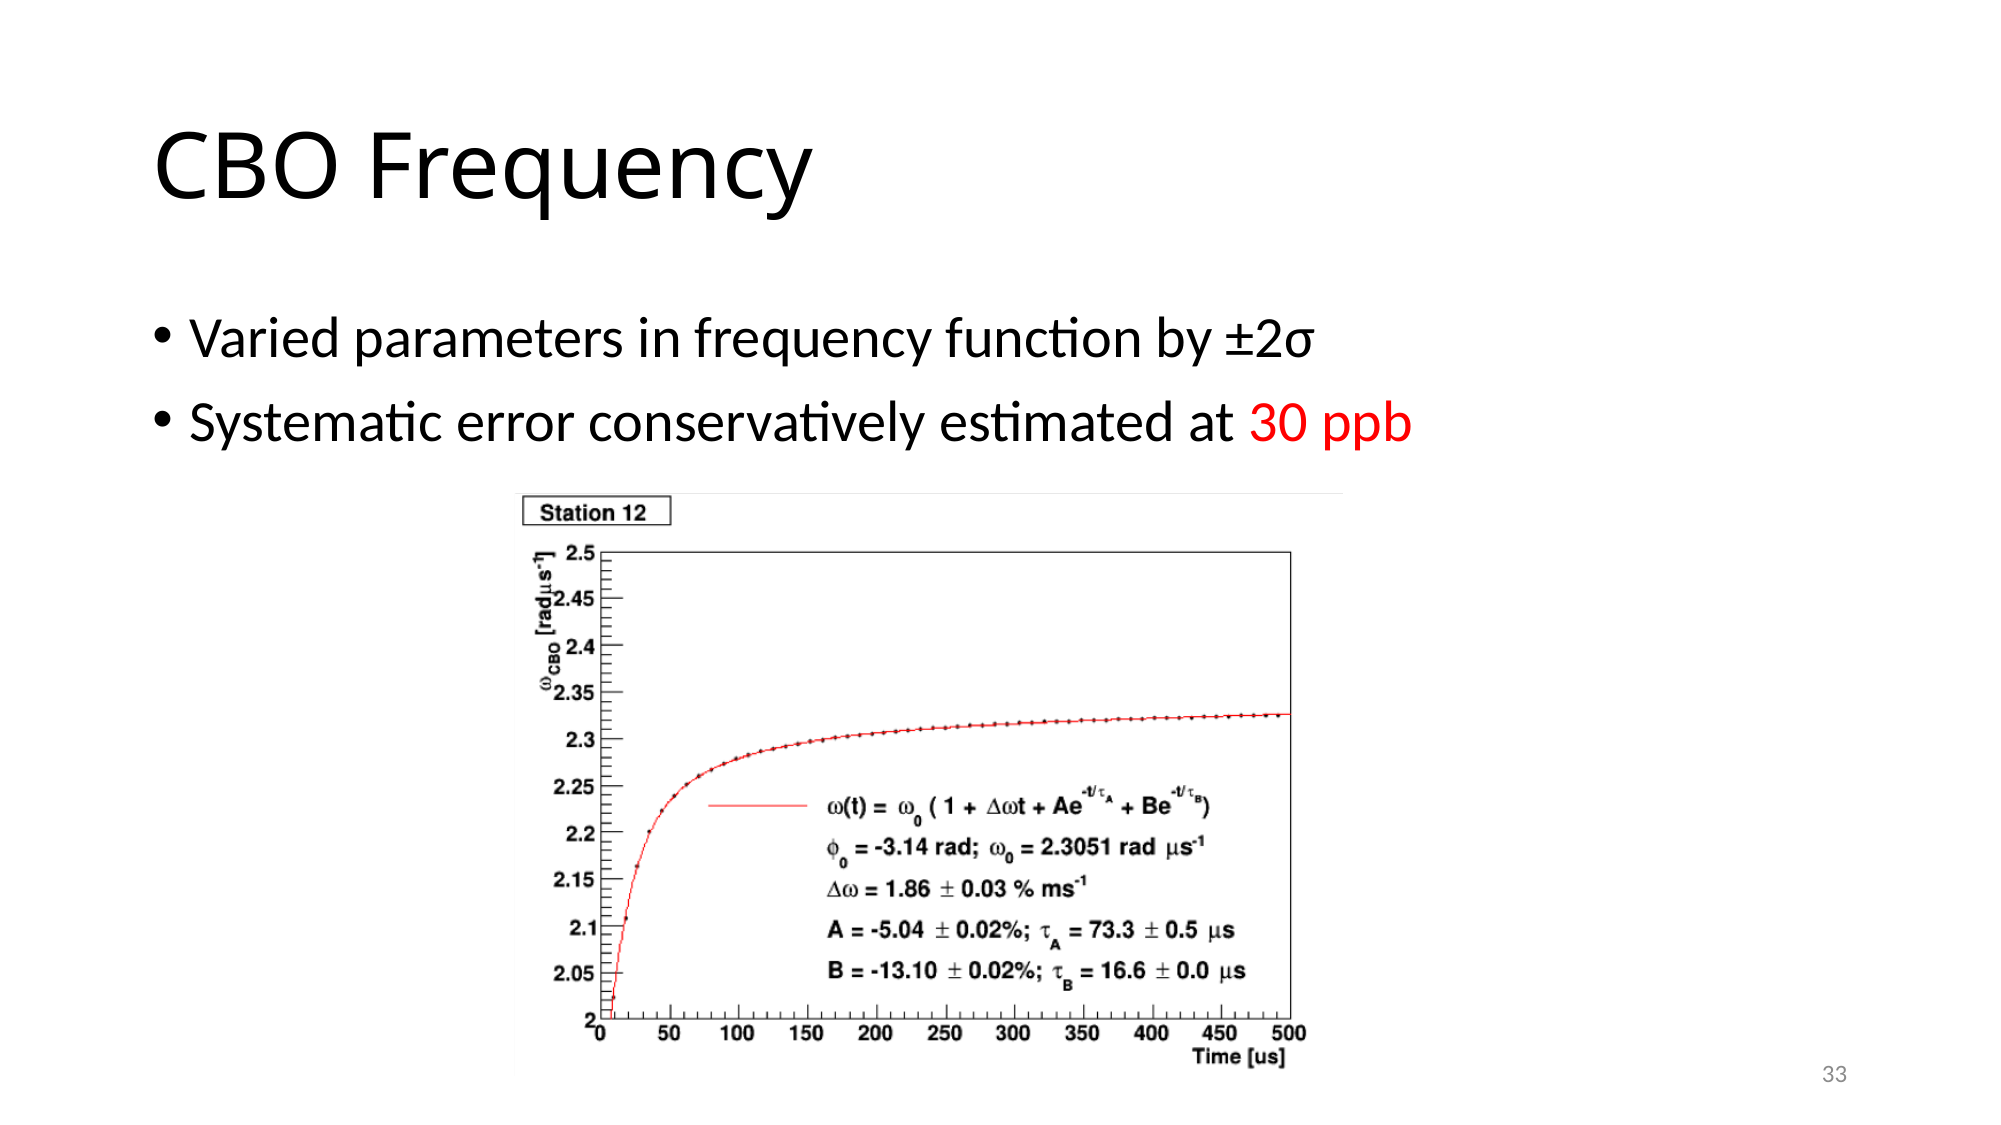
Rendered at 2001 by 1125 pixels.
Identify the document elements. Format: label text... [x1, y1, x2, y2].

slide_number 33 [1412, 1042, 1863, 1103]
picture [513, 492, 1343, 1076]
list Varied parameters in frequency function by ±2σ Systematic error conservatively estimated at 30 ppb [137, 299, 1863, 1014]
title CBO Frequency [137, 59, 1863, 278]
